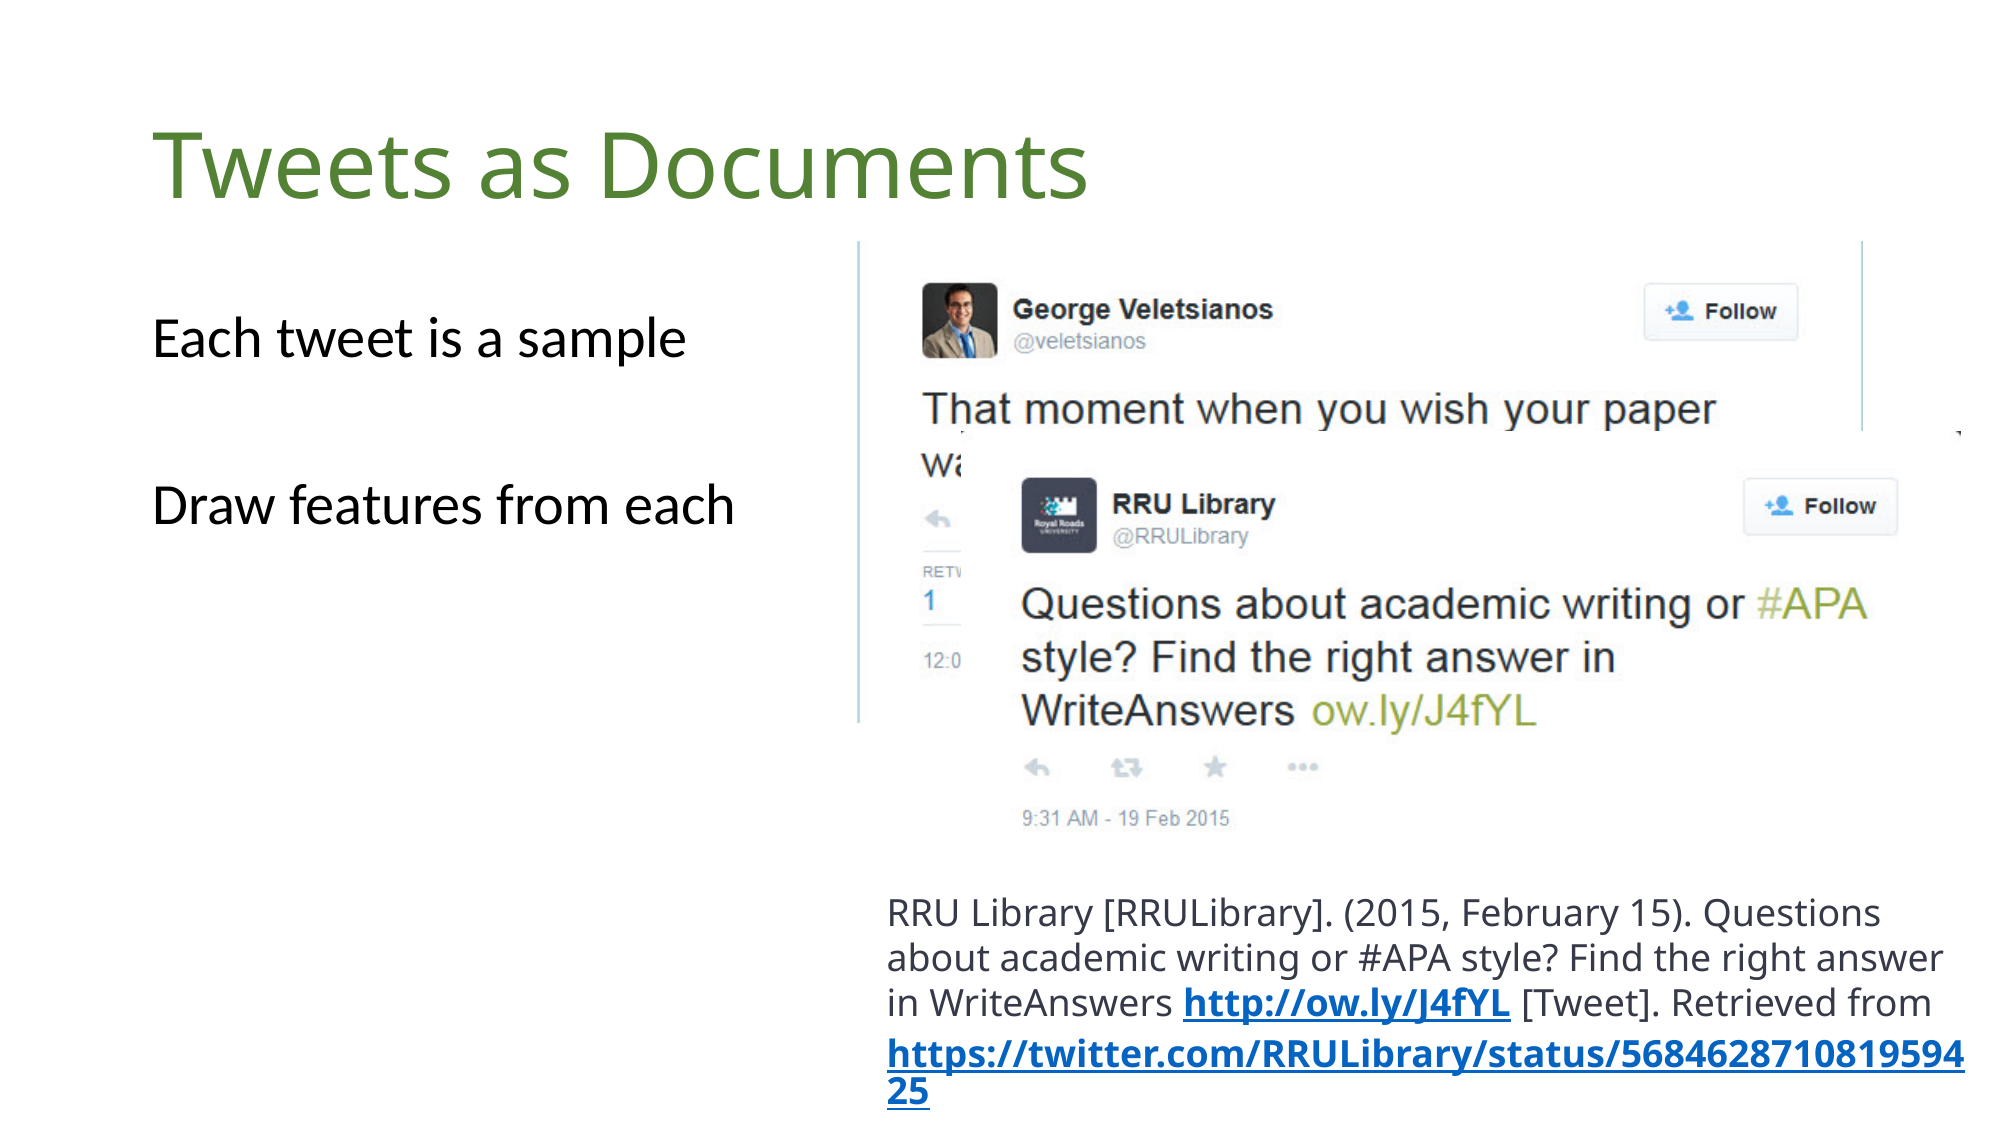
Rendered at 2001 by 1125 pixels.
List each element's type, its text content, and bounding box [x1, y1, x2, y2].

text_box RRU Library [RRULibrary]. (2015, February 15). Questions about academic writing or #APA style? Find the right answer in WriteAnswers http://ow.ly/J4fYL [Tweet]. Retrieved from https://twitter.com/RRULibrary/status/568462871081959425 [871, 746, 2000, 1089]
picture [857, 241, 1961, 884]
list Each tweet is a sample Draw features from each [137, 299, 961, 1014]
title Tweets as Documents [137, 59, 1863, 278]
